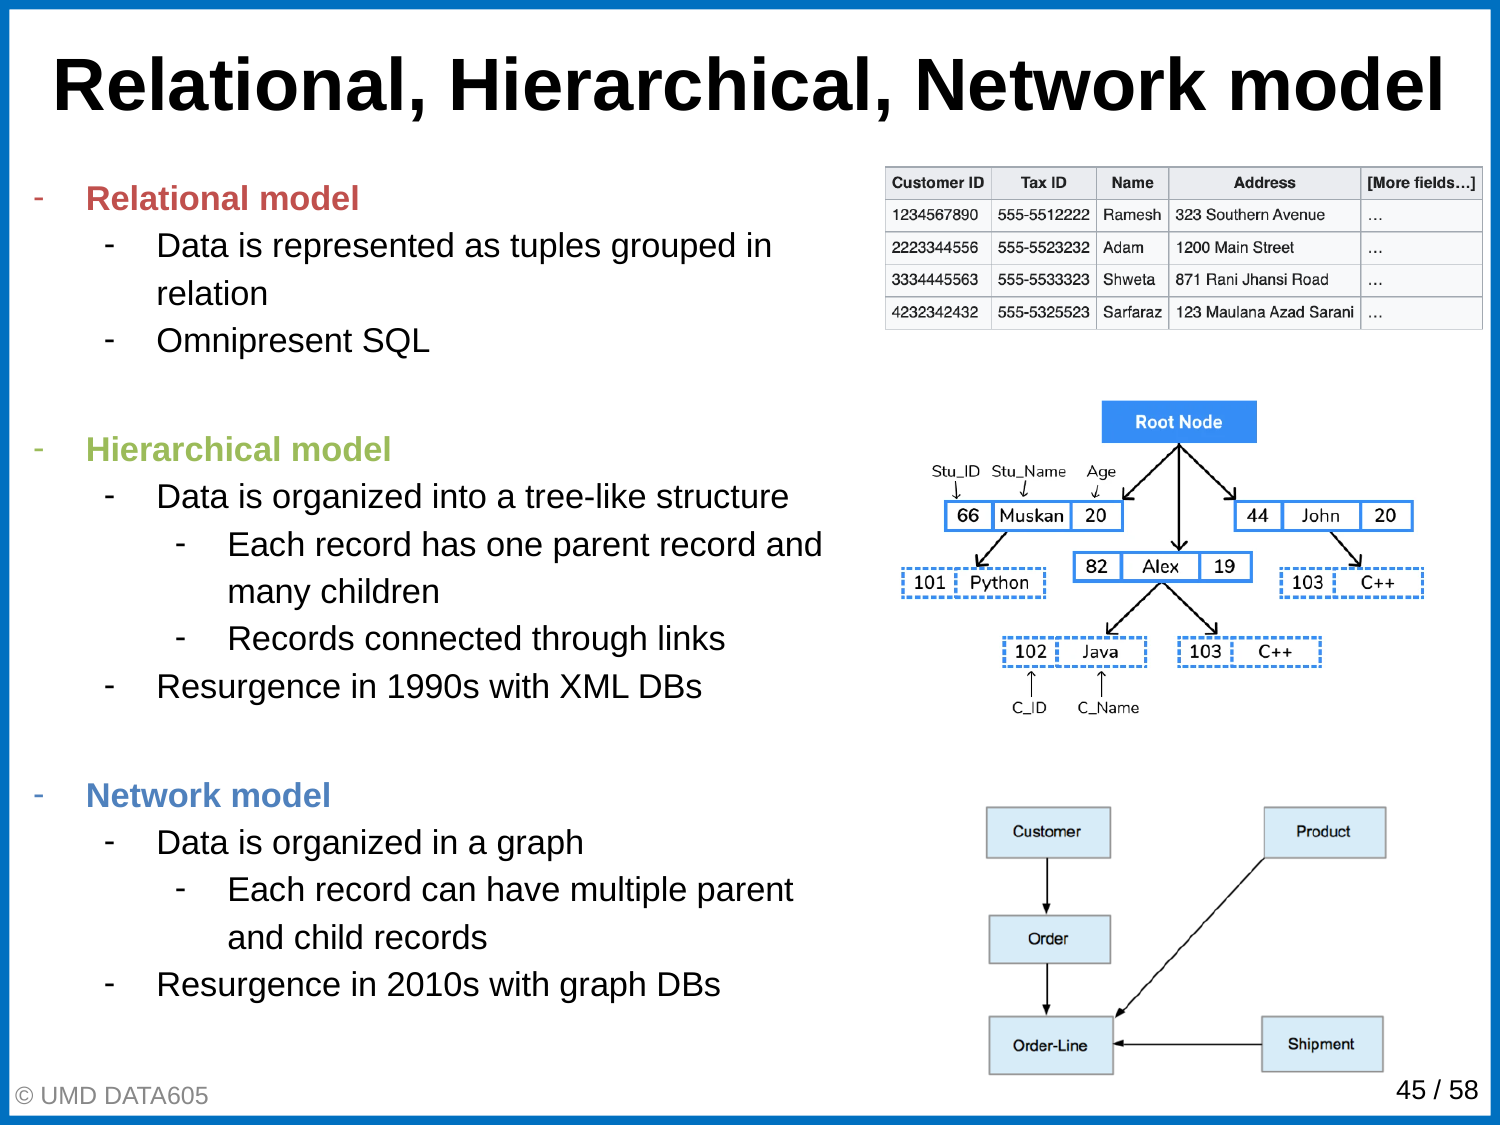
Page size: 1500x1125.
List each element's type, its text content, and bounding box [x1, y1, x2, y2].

footer © UMD DATA605 [0, 1065, 550, 1125]
list Relational model Data is represented as tuples grouped in relation Omnipresent SQL Hierarchical model Data is organized into a tree-like structure Each record has one parent record and many children Records connected through links Resurgence in 1990s with XML DBs Network model Data is organized in a graph Each record can have multiple parent and child records Resurgence in 2010s with graph DBs [0, 162, 845, 1025]
picture [979, 798, 1388, 1084]
picture [898, 393, 1430, 732]
title Relational, Hierarchical, Network model [24, 24, 1475, 138]
slide_number ‹#› / 58 [1344, 1065, 1494, 1125]
picture [880, 159, 1488, 335]
